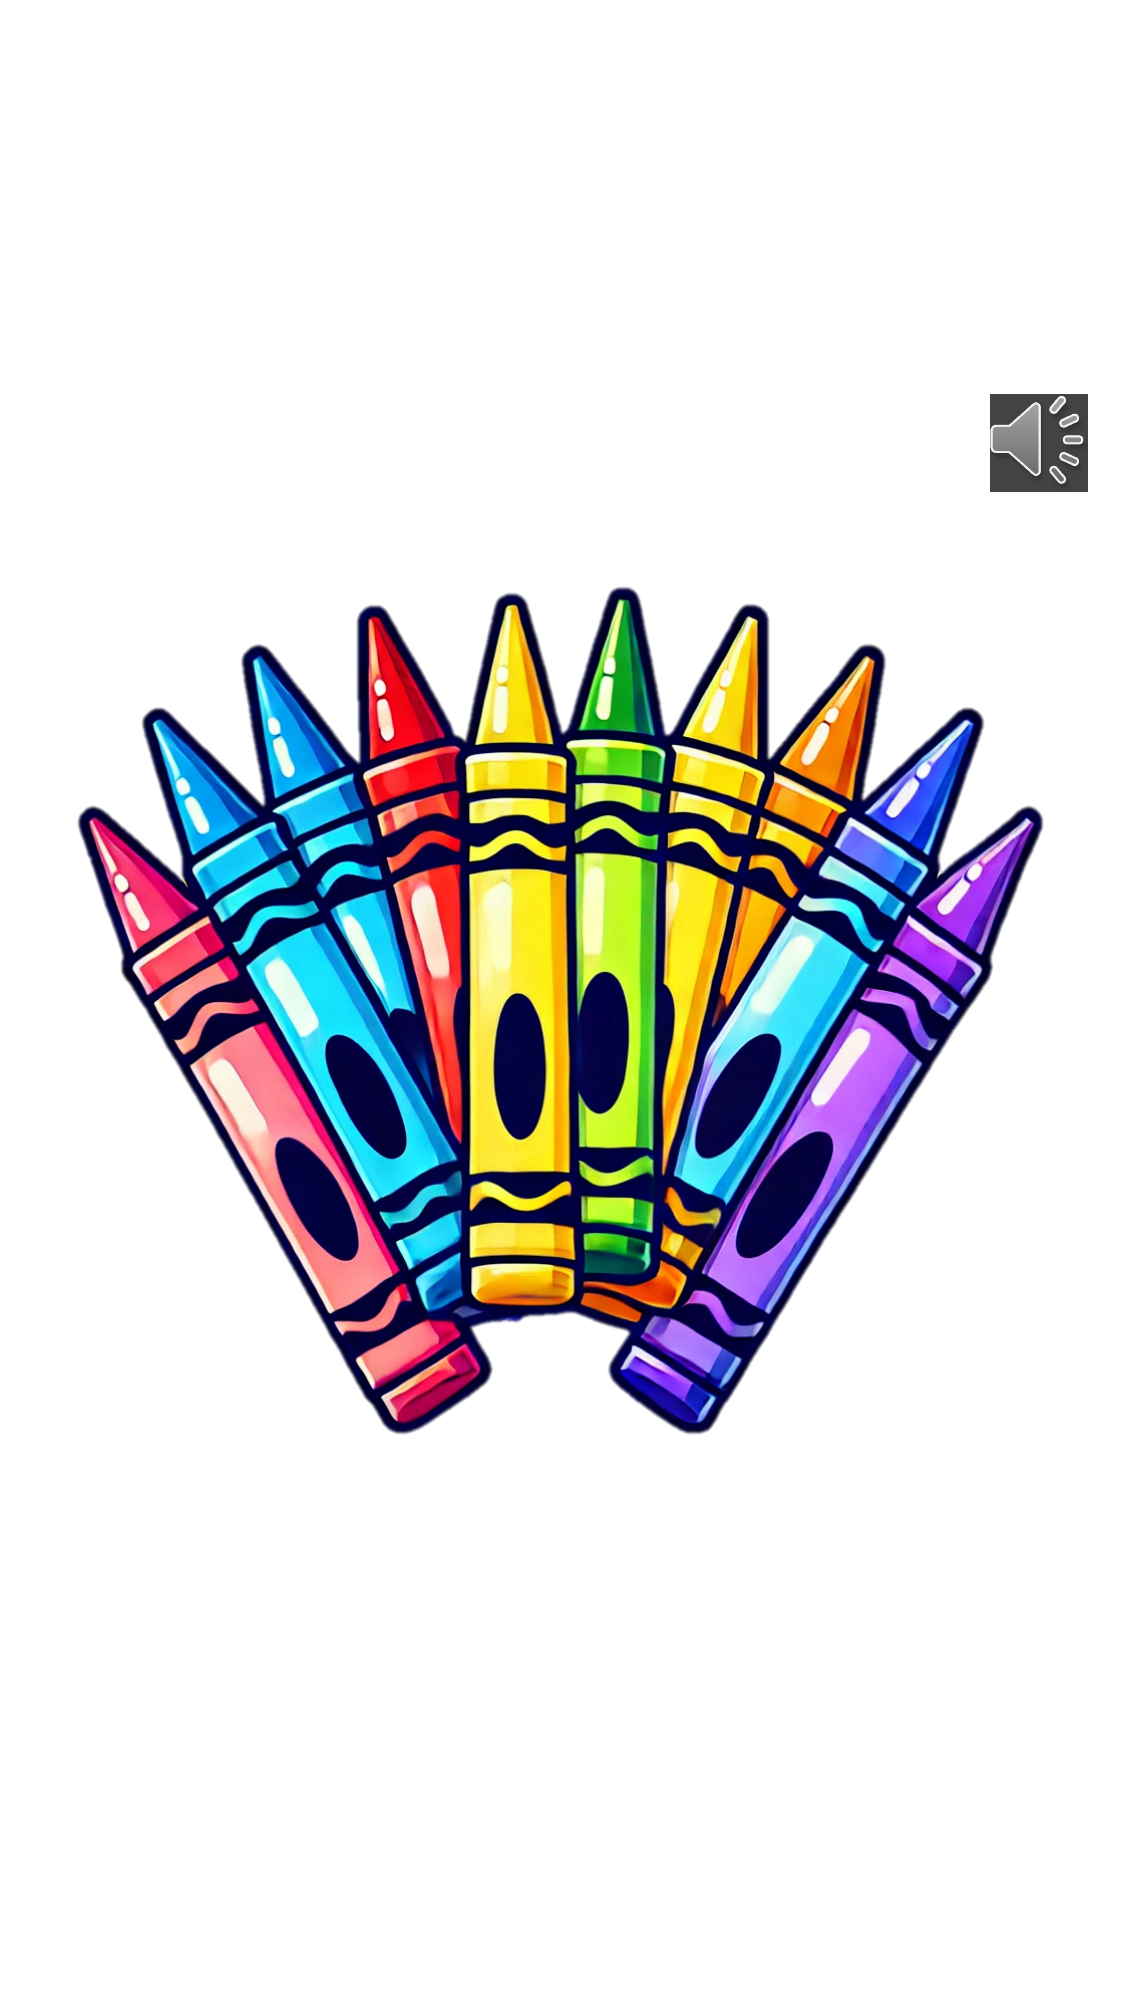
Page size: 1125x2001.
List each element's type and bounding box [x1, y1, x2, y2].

picture [49, 392, 1090, 1514]
